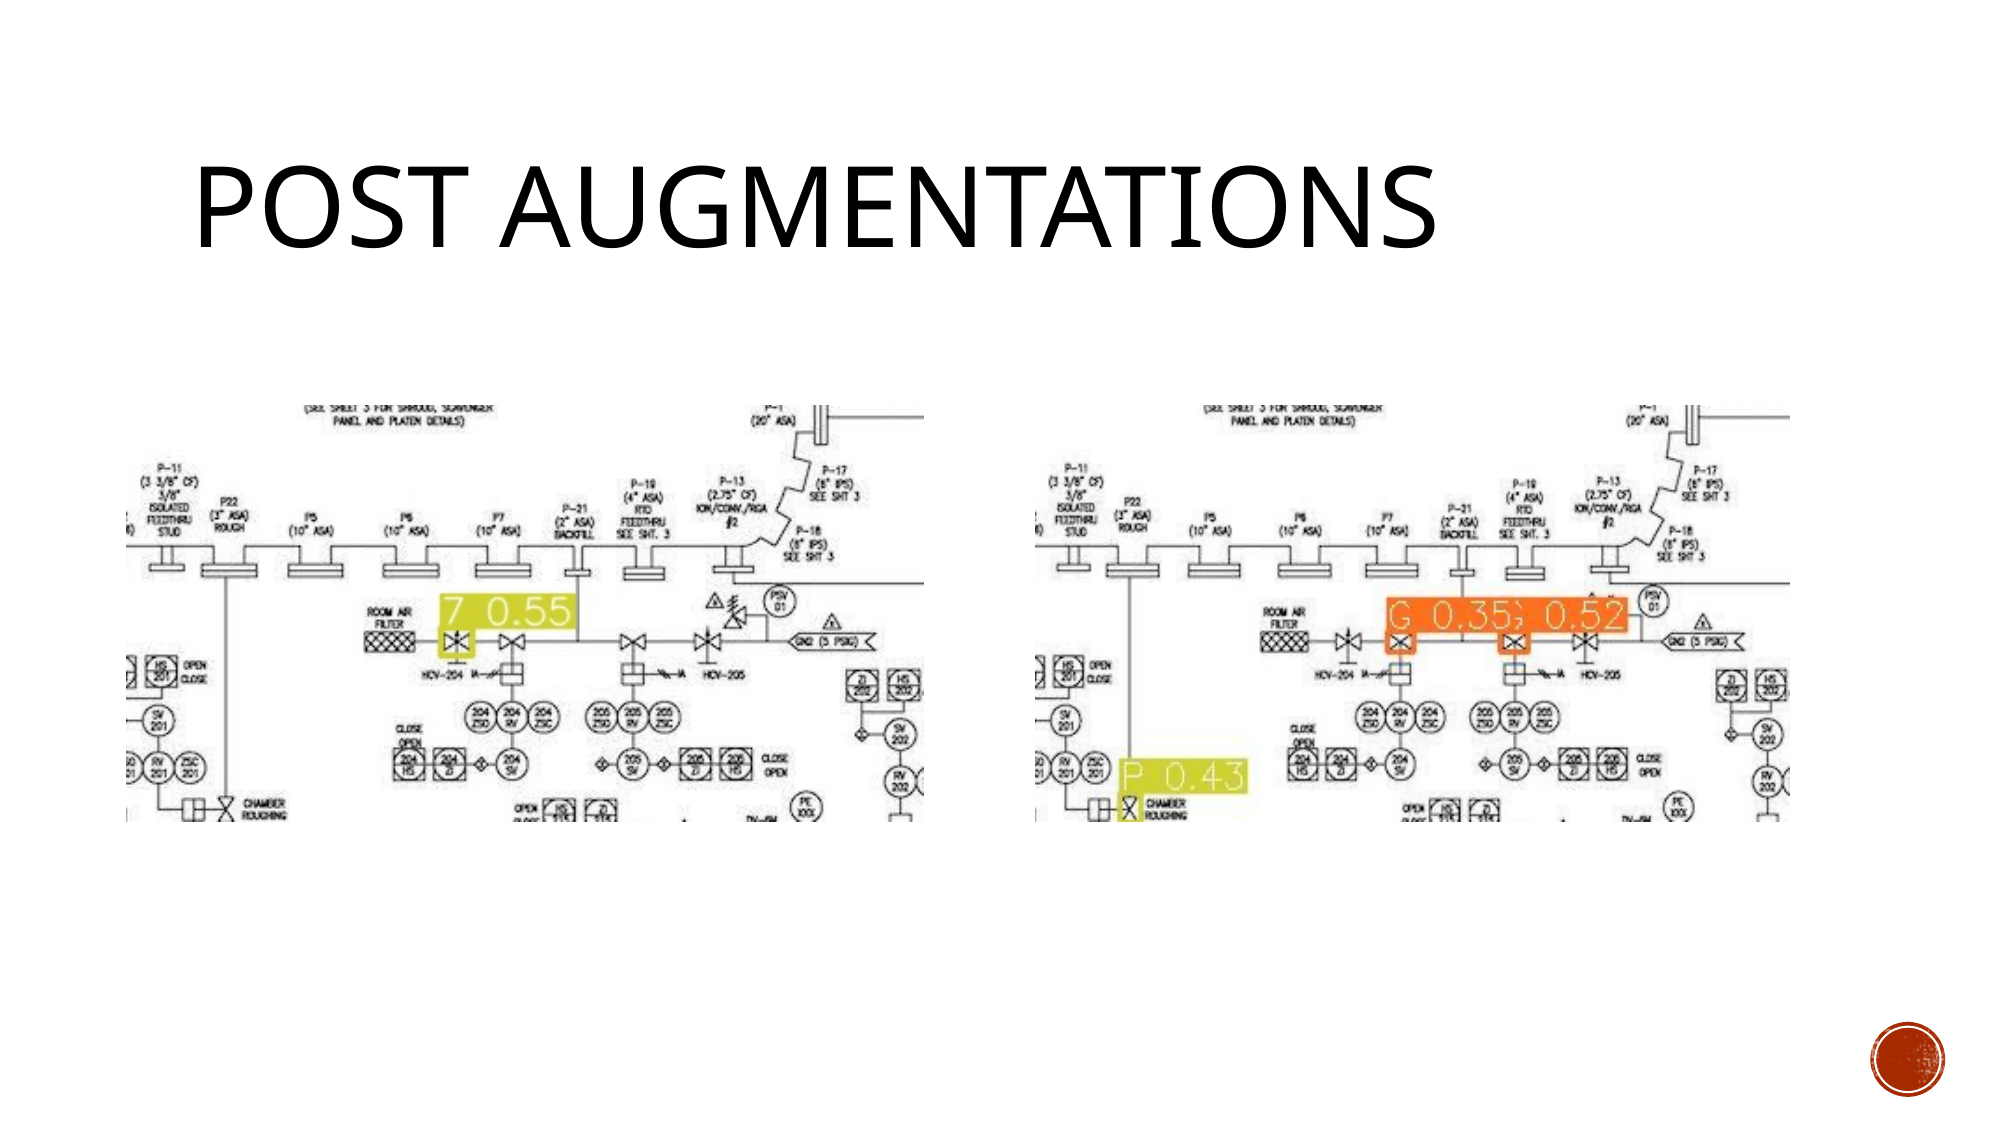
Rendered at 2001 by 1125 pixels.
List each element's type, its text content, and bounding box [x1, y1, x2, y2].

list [130, 408, 922, 821]
title Post Augmentations [175, 79, 1826, 344]
picture [1035, 405, 1790, 822]
